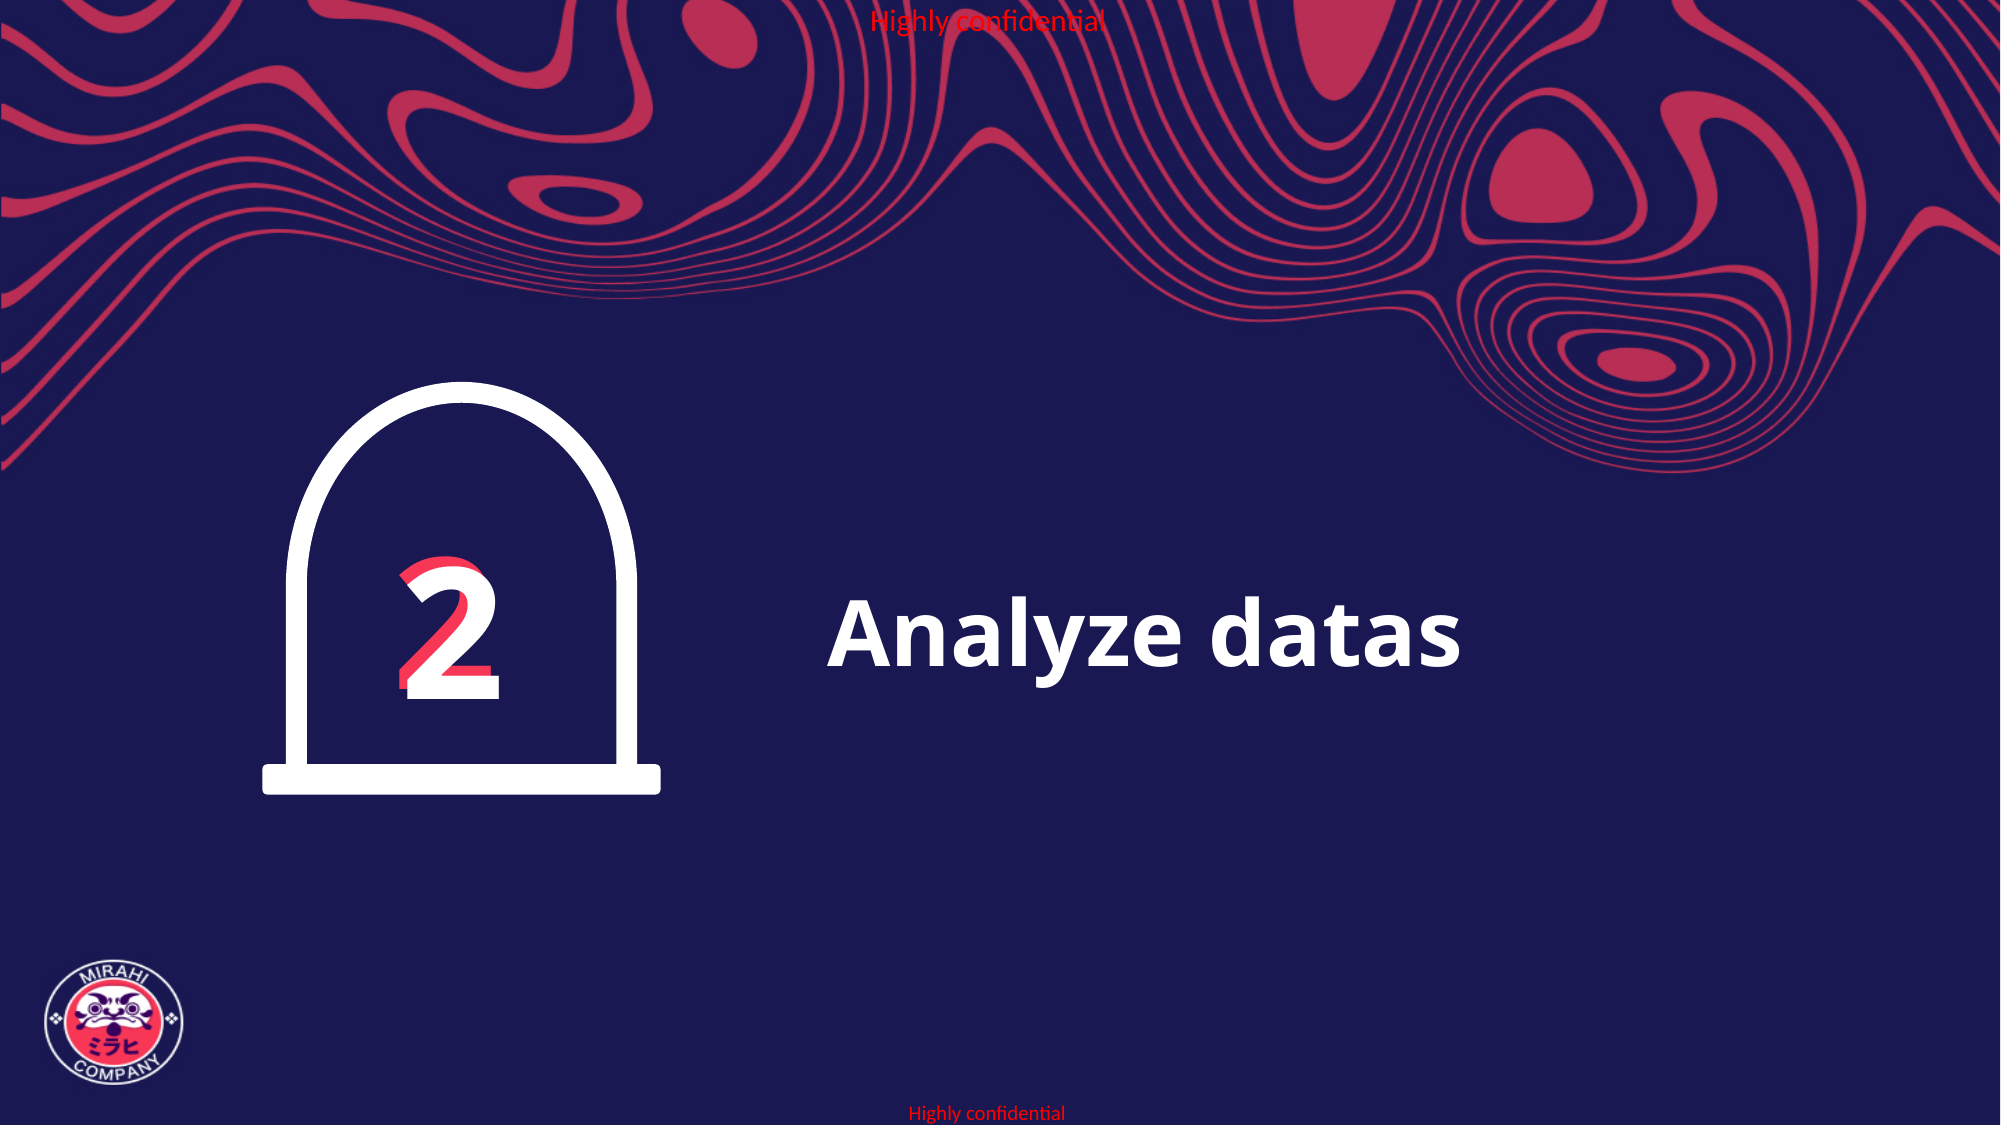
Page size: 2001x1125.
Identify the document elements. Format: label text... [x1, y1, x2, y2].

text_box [262, 392, 661, 795]
title Analyze datas [812, 528, 1863, 746]
picture [0, 0, 2001, 1125]
text_box [201, 343, 1048, 868]
